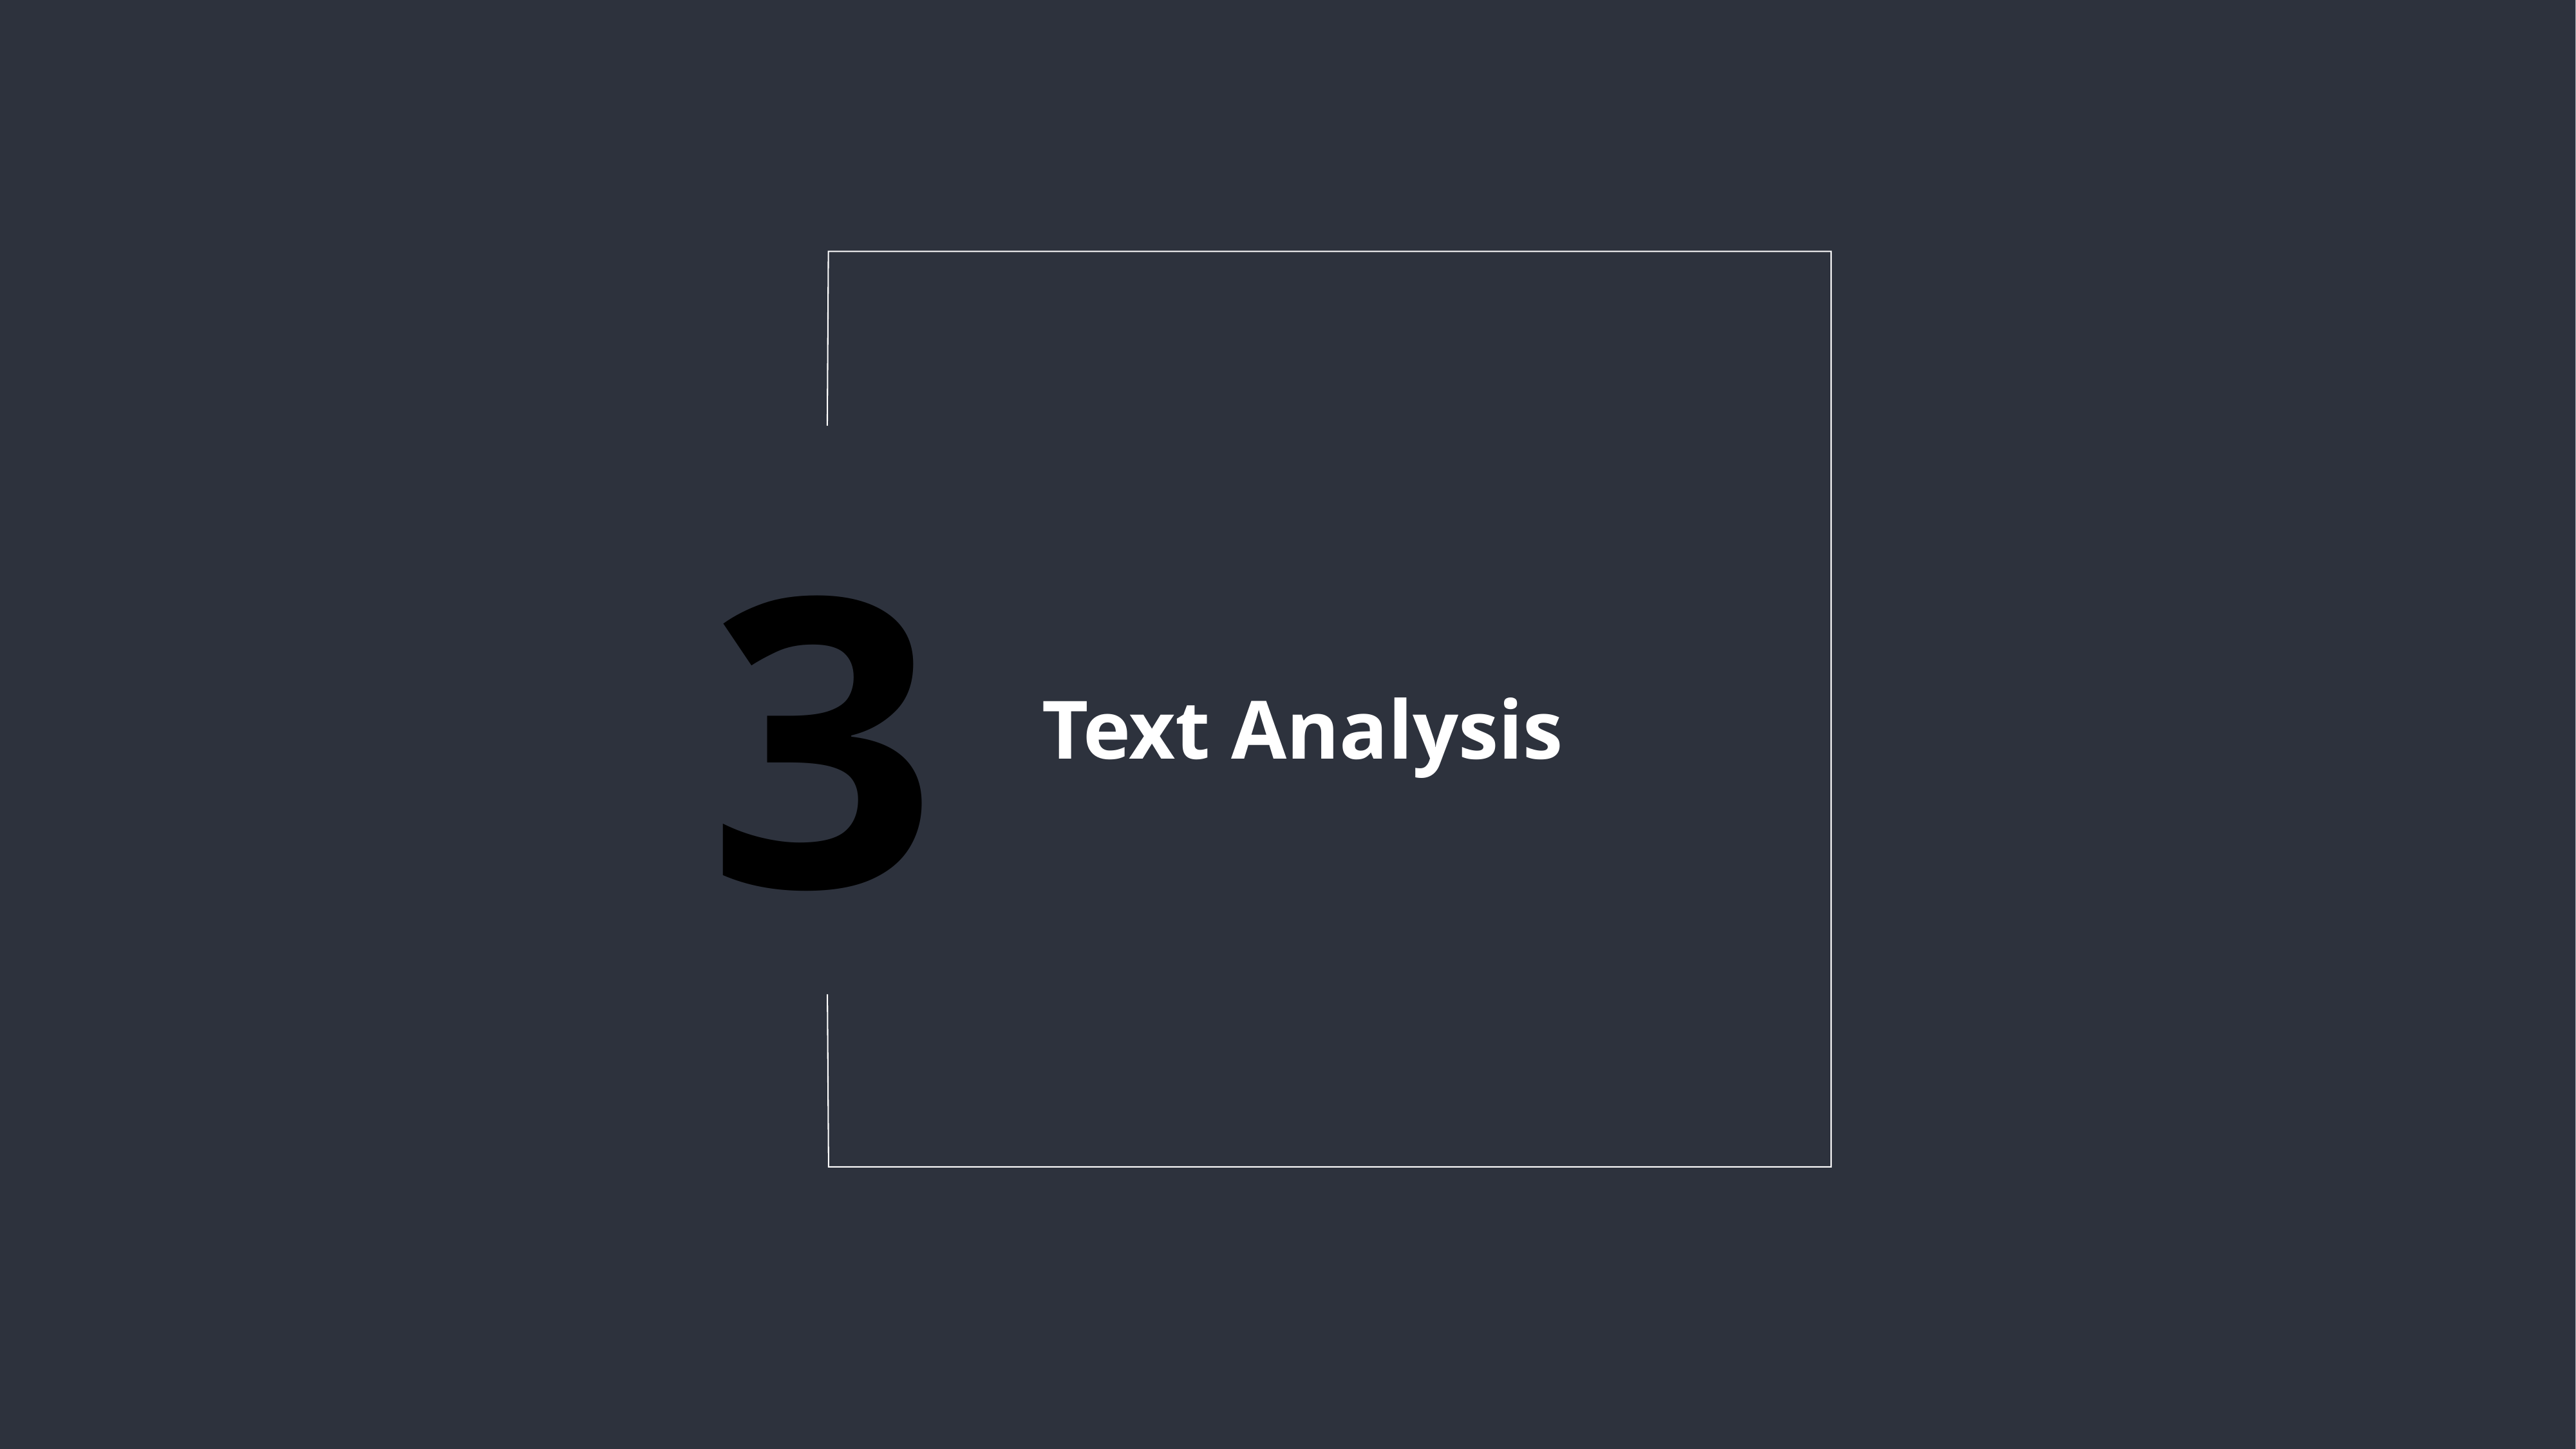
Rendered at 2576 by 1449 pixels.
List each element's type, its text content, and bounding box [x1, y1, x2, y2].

text_box 3 [559, 360, 828, 1093]
text_box Text Analysis [1037, 672, 1803, 781]
text_box [827, 251, 1832, 1167]
